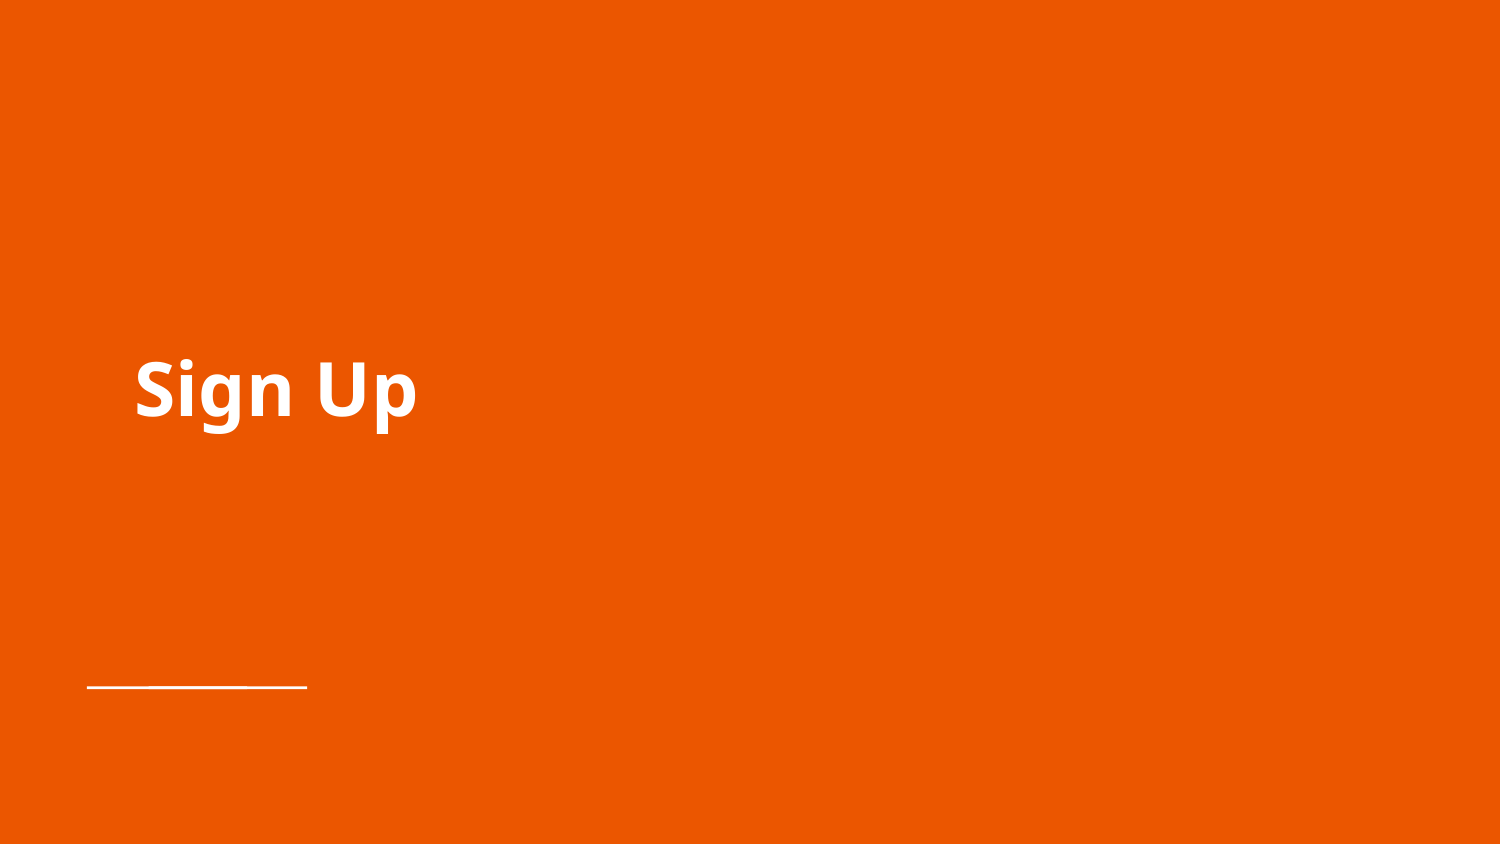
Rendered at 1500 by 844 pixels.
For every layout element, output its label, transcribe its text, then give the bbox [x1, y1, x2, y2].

title Sign Up [119, 141, 1272, 632]
